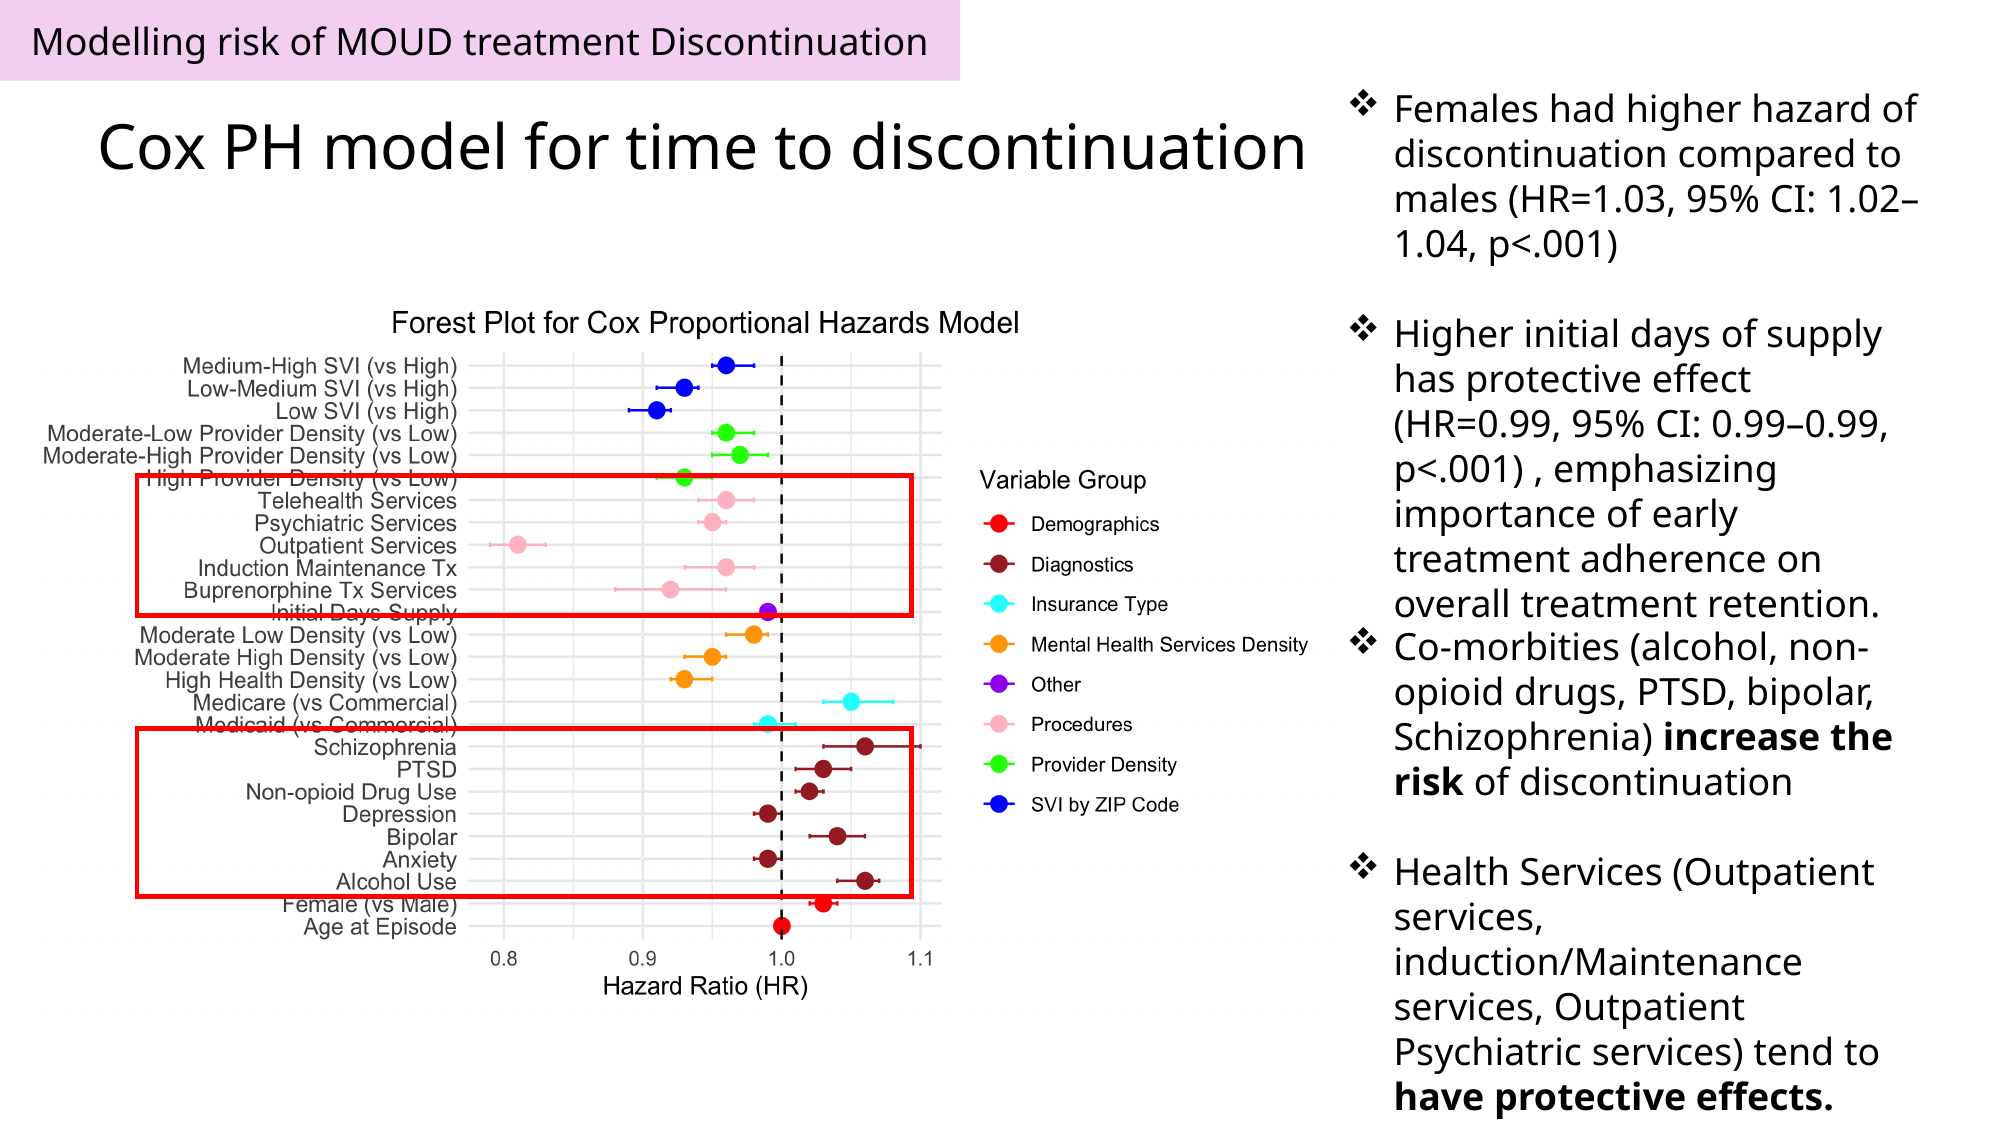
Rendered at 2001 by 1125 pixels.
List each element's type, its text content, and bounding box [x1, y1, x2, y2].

text_box Modelling risk of MOUD treatment Discontinuation [0, 0, 962, 82]
text_box Co-morbities (alcohol, non-opioid drugs, PTSD, bipolar, Schizophrenia) increase the risk of discontinuation Health Services (Outpatient services, induction/Maintenance services, Outpatient Psychiatric services) tend to have protective effects. [1331, 615, 1942, 1125]
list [29, 297, 1334, 1013]
text_box Higher initial days of supply has protective effect (HR=0.99, 95% CI: 0.99–0.99, p<.001) , emphasizing importance of early treatment adherence on overall treatment retention. [1331, 273, 1915, 633]
title Cox PH model for time to discontinuation [82, 40, 1808, 258]
text_box Females had higher hazard of discontinuation compared to males (HR=1.03, 95% CI: 1.02–1.04, p<.001) [1331, 77, 1981, 273]
